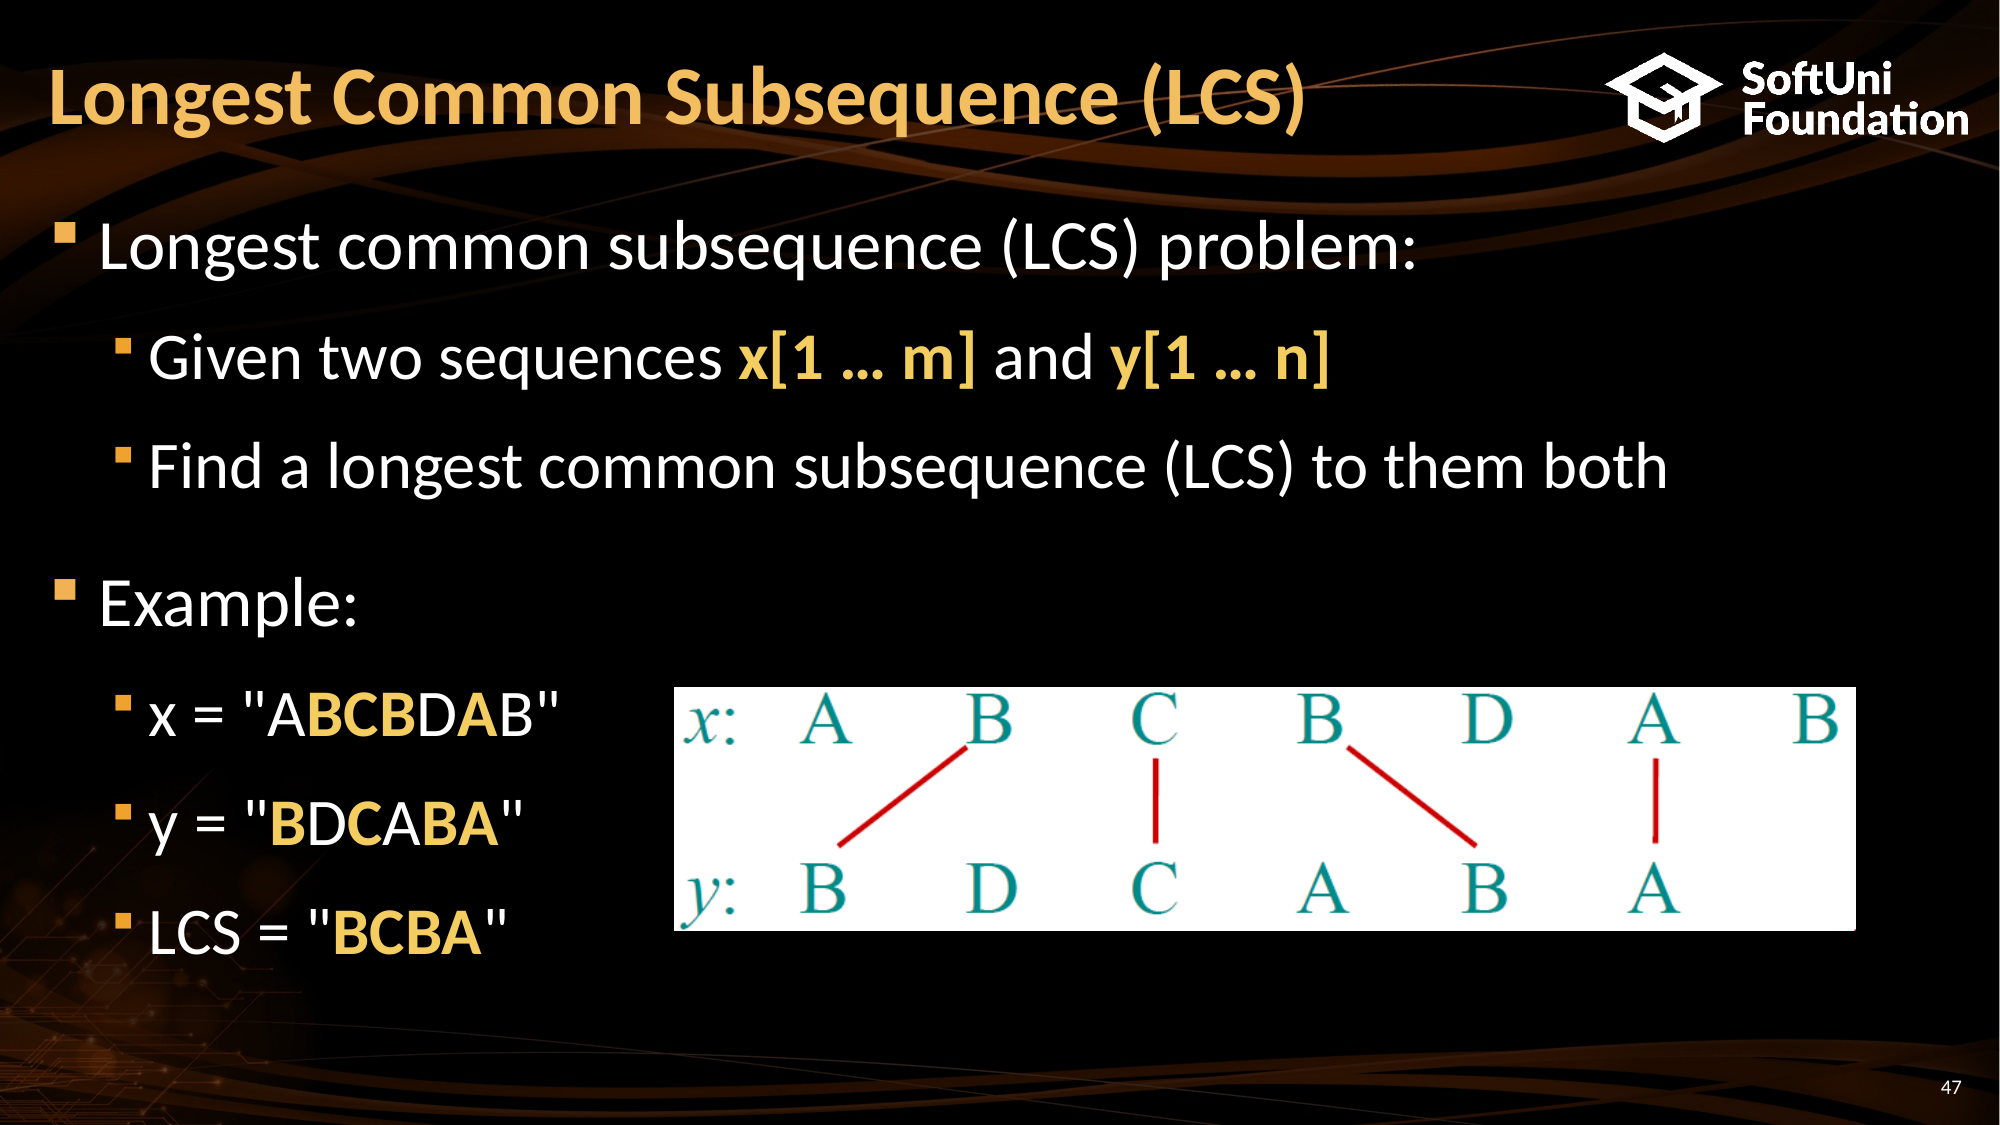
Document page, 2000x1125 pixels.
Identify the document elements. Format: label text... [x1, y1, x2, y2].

picture [0, 0, 2000, 1125]
list Longest common subsequence (LCS) problem: Given two sequences x[1 … m] and y[1 … n] Find a longest common subsequence (LCS) to them both Example: x = "ABCBDAB" y = "BDCABA" LCS = "BCBA" [31, 188, 1968, 1103]
title Longest Common Subsequence (LCS) [30, 6, 1602, 189]
